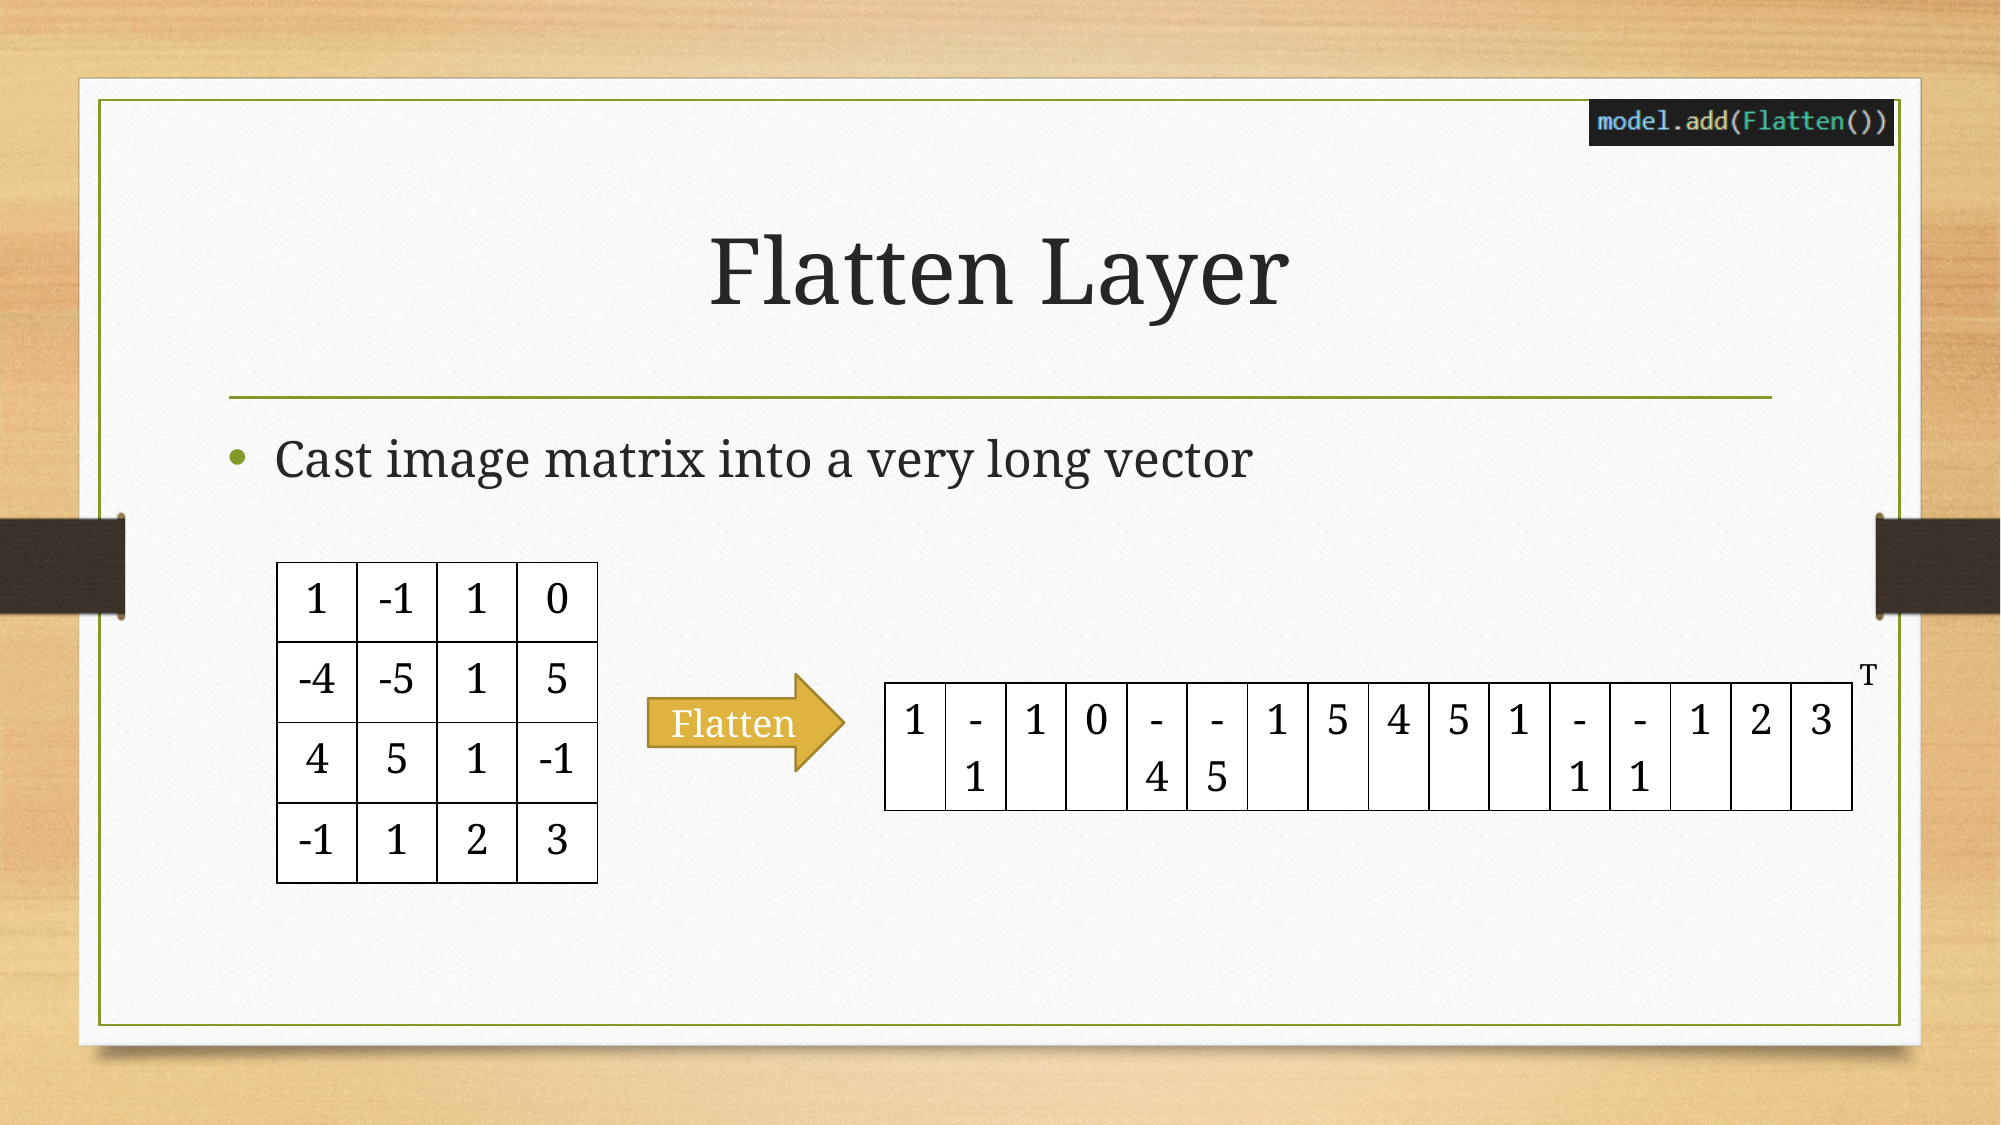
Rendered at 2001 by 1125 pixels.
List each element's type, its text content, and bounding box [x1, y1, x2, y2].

table_cell 5 [358, 723, 436, 802]
table_cell -4 [278, 643, 356, 722]
table_cell -5 [358, 643, 436, 722]
table_header 1 [1490, 684, 1549, 810]
table_header 1 [1671, 684, 1730, 810]
table_cell 1 [438, 643, 516, 722]
table_header -1 [1551, 684, 1609, 810]
table_header 1 [886, 684, 945, 810]
table_header -1 [358, 563, 436, 641]
table_header 1 [1007, 684, 1065, 810]
table_header 2 [1732, 684, 1790, 810]
table_header -1 [946, 684, 1005, 810]
table_cell 3 [518, 804, 597, 882]
table_header -4 [1128, 684, 1186, 810]
table_cell 4 [278, 723, 356, 802]
table_header 1 [438, 563, 516, 641]
table_header 5 [1430, 684, 1488, 810]
text_box Flatten [646, 672, 846, 773]
table_cell 5 [518, 643, 597, 722]
table_header 1 [1248, 684, 1307, 810]
table_cell 2 [438, 804, 516, 882]
table_header 0 [518, 563, 597, 641]
text_box T [1844, 648, 1893, 699]
table_header 1 [278, 563, 356, 641]
table_cell 1 [438, 723, 516, 802]
title Flatten Layer [212, 161, 1788, 375]
table_header 5 [1309, 684, 1368, 810]
table_header 0 [1067, 684, 1126, 810]
table_header 4 [1369, 684, 1428, 810]
table_cell -1 [278, 804, 356, 882]
table_header 3 [1792, 684, 1851, 810]
picture [0, 0, 2001, 1125]
table_header -5 [1188, 684, 1247, 810]
list Cast image matrix into a very long vector [212, 419, 1788, 964]
table_cell -1 [518, 723, 597, 802]
table_header -1 [1611, 684, 1670, 810]
table_cell 1 [358, 804, 436, 882]
